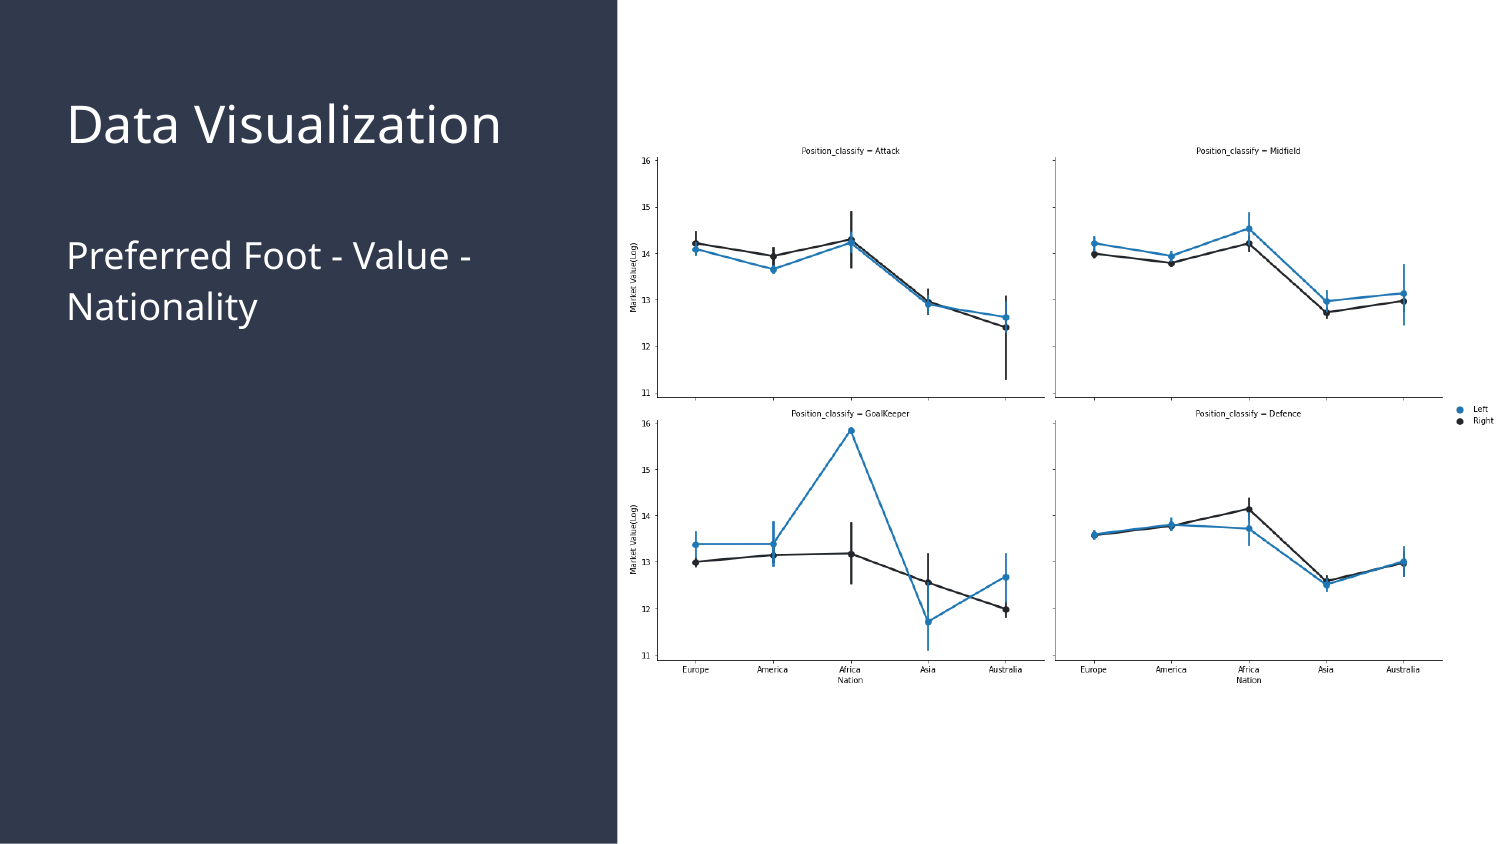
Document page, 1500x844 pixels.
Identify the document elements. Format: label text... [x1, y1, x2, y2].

picture [624, 141, 1500, 690]
title Data Visualization Preferred Foot - Value - Nationality [51, 72, 565, 373]
